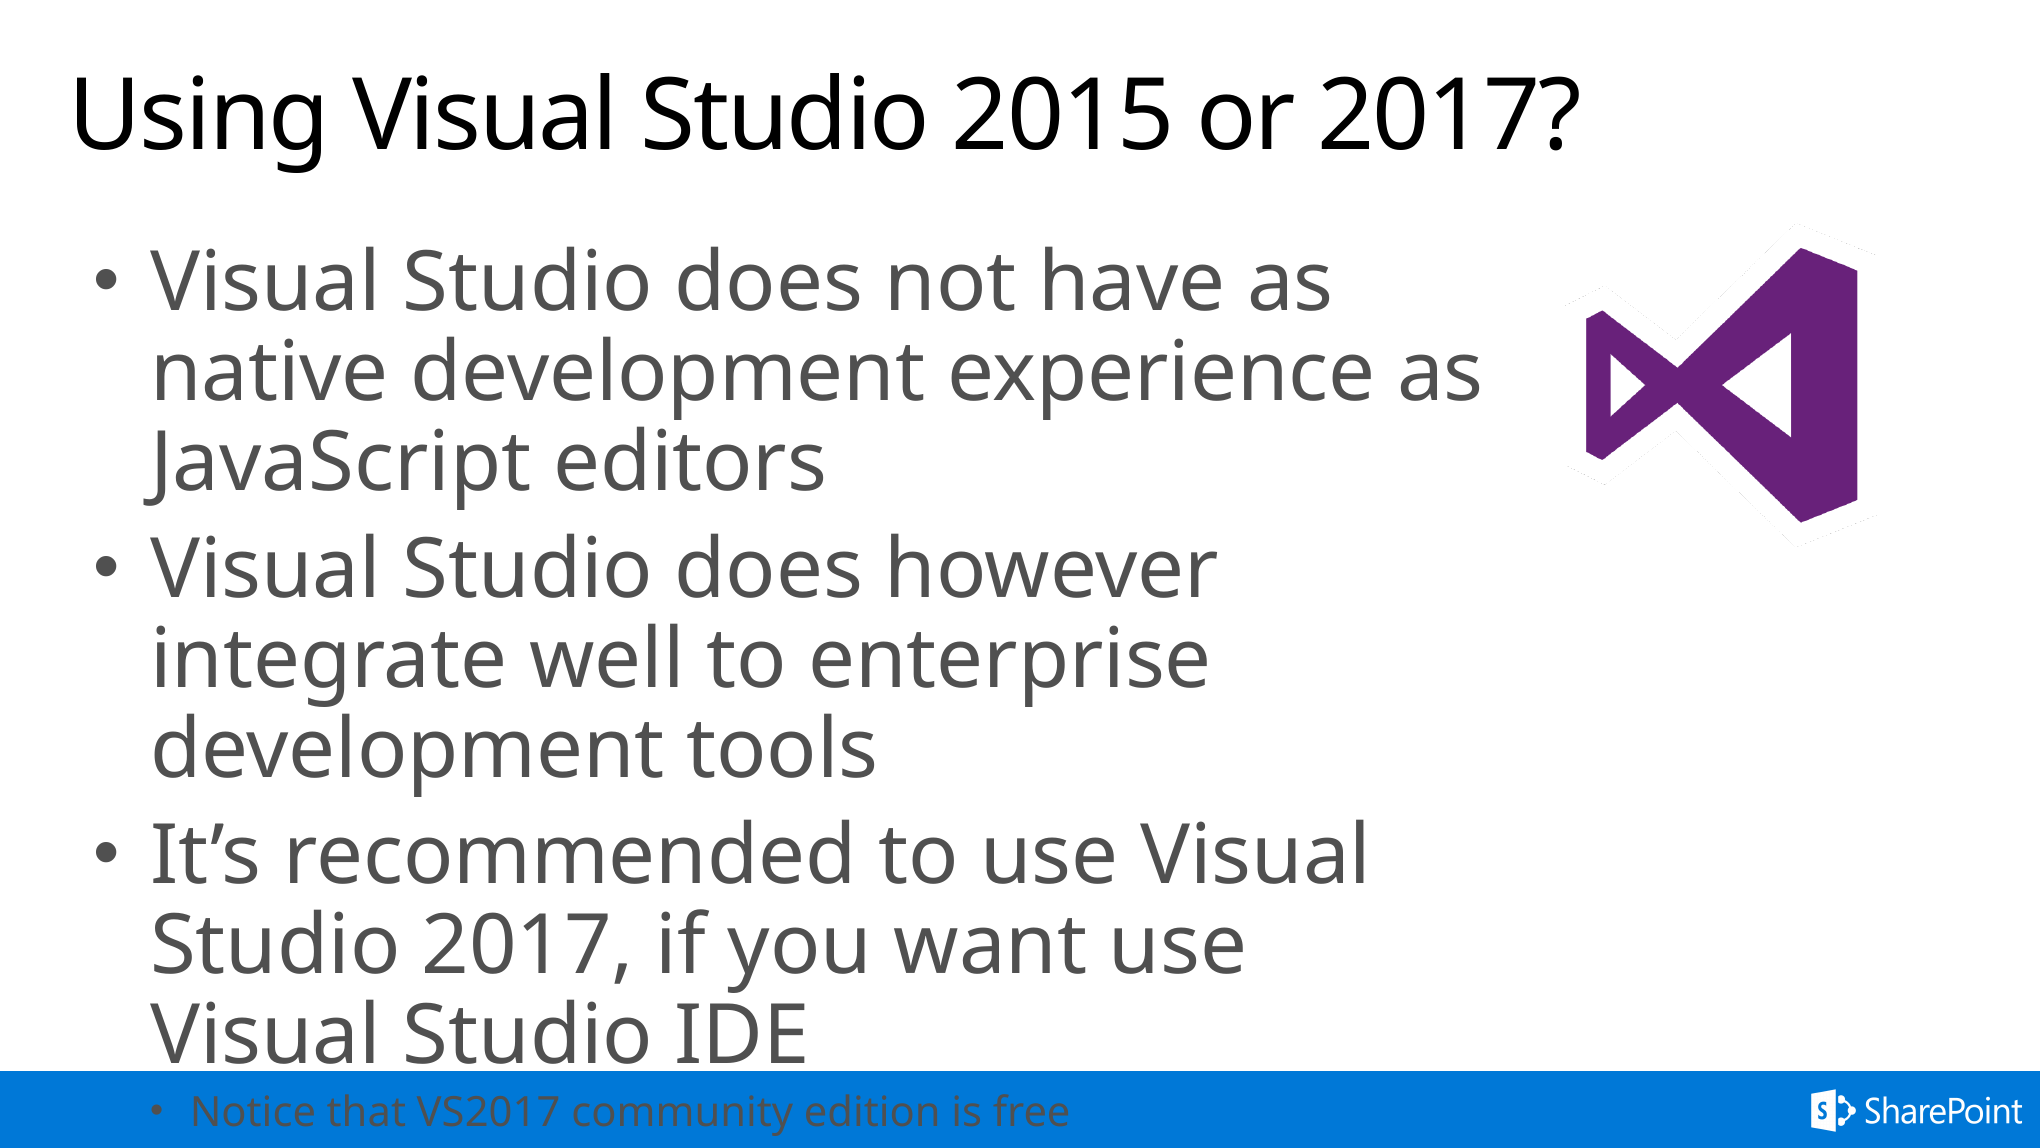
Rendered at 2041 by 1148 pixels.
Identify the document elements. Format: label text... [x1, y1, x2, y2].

picture [1565, 223, 1878, 547]
text_box Visual Studio does not have as native development experience as JavaScript editors Visual Studio does however integrate well to enterprise development tools It’s recommended to use Visual Studio 2017, if you want use Visual Studio IDE Notice that VS2017 community edition is free [70, 223, 1524, 1148]
title Using Visual Studio 2015 or 2017? [45, 48, 1996, 199]
picture [1793, 1071, 2040, 1148]
